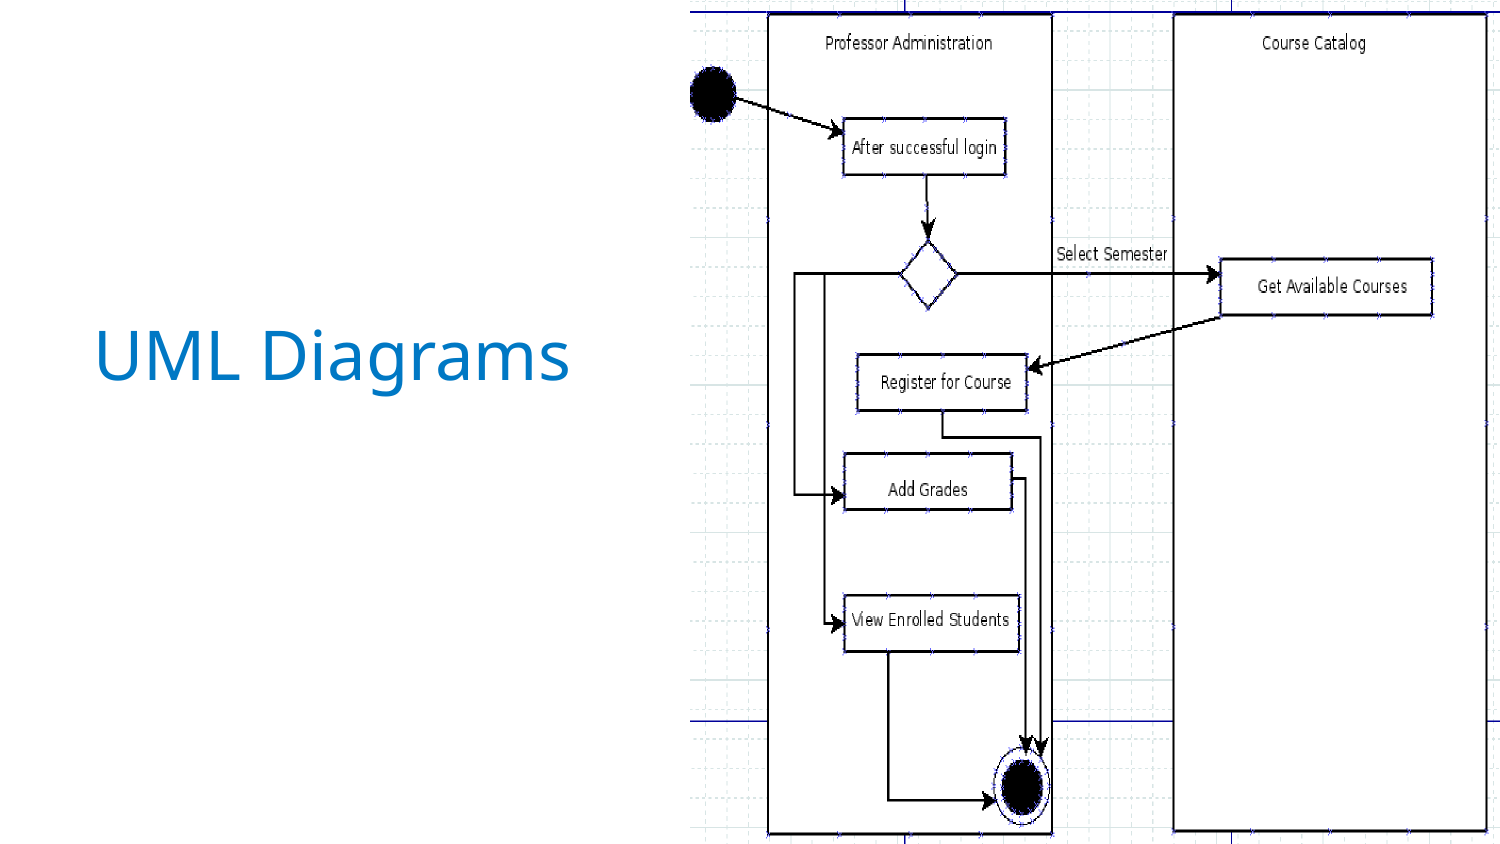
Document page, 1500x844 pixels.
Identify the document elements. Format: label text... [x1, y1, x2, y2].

picture [690, 0, 1500, 844]
title UML Diagrams [93, 311, 650, 446]
